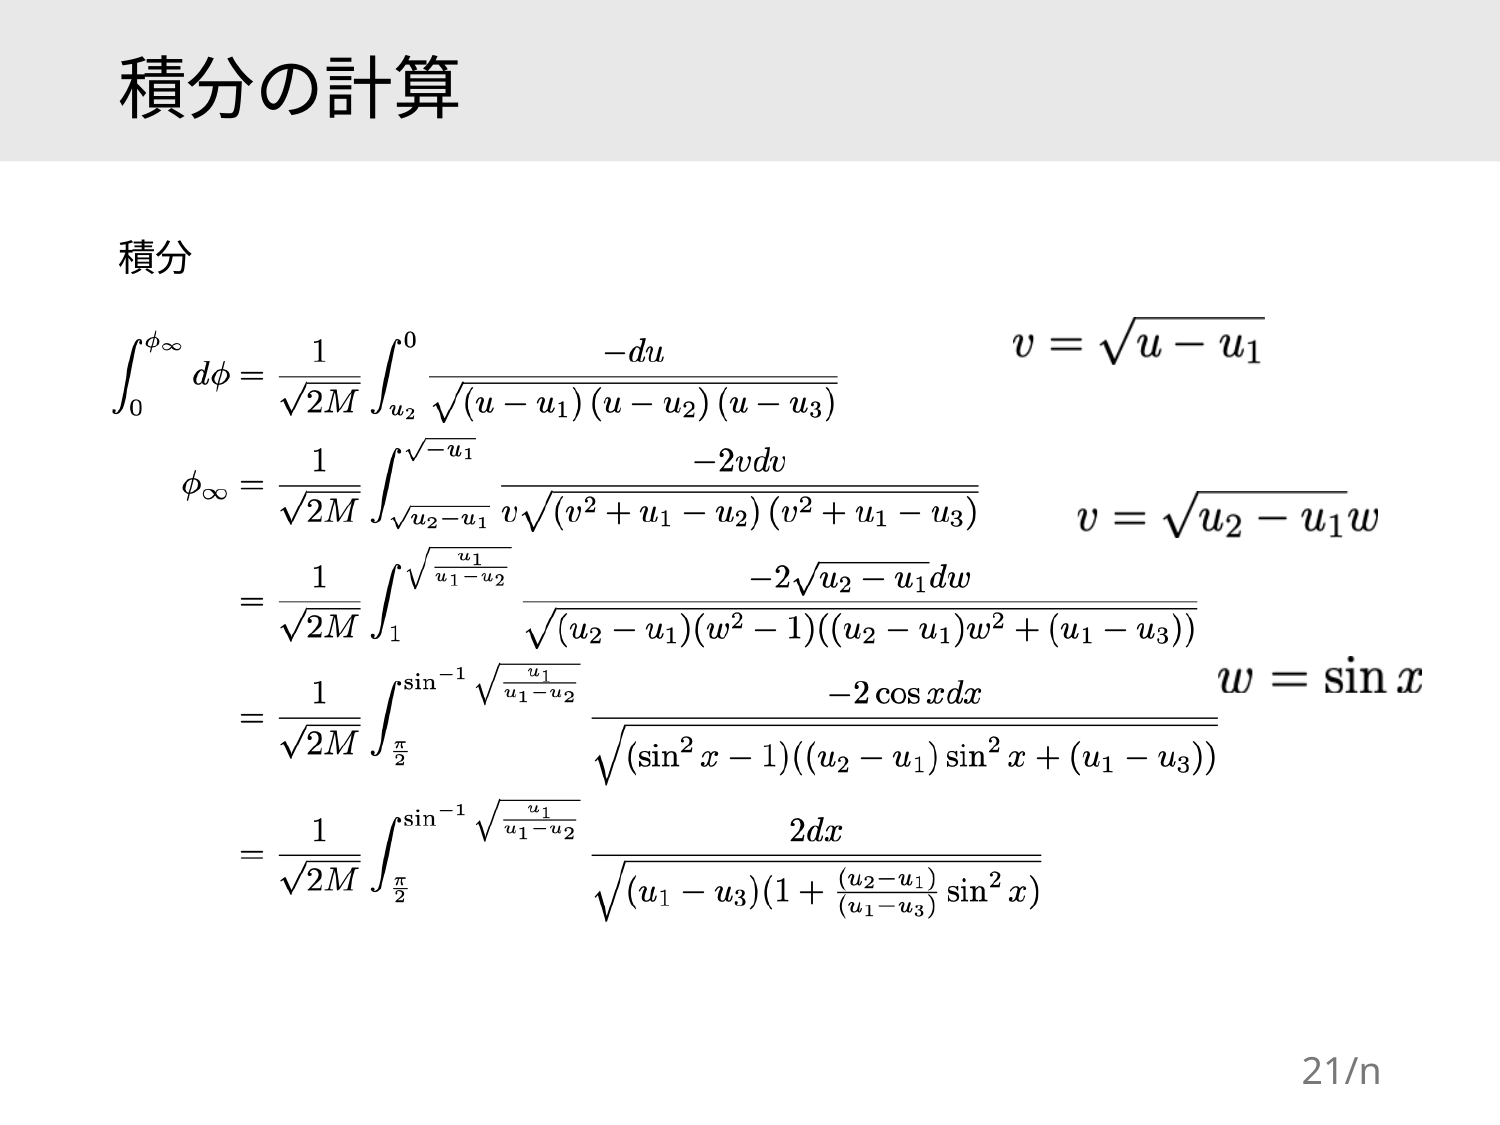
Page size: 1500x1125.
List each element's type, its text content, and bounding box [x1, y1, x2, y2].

title 積分の計算 [103, 11, 1397, 173]
list 積分 [103, 203, 1397, 1065]
picture [111, 316, 1423, 922]
text_box [0, 0, 1500, 163]
slide_number 21/n [1059, 1042, 1397, 1103]
